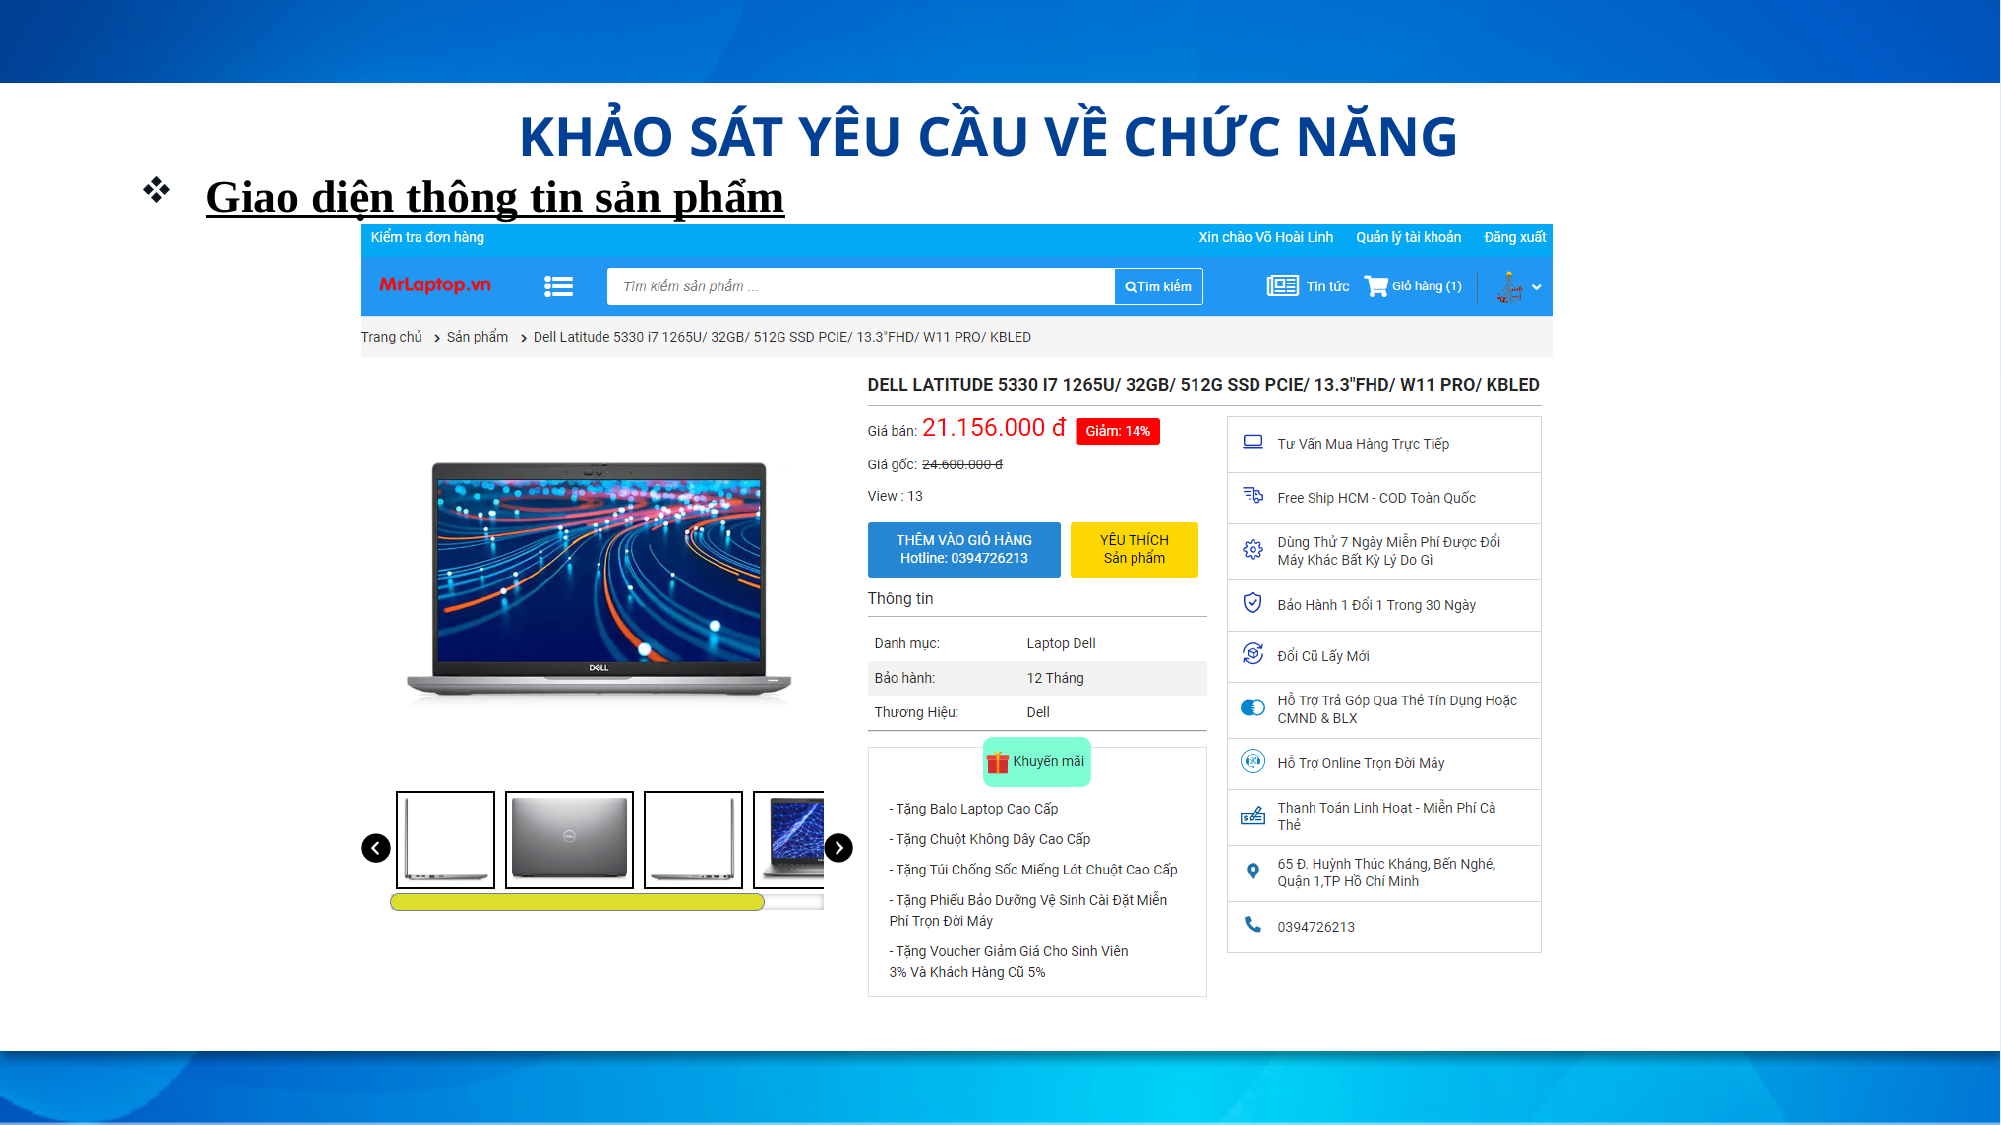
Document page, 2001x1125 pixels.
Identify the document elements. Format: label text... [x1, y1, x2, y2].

picture [361, 258, 1553, 1051]
text_box KHẢO SÁT YÊU CẦU VỀ CHỨC NĂNG [479, 94, 1500, 131]
picture [0, 0, 2001, 1125]
text_box [0, 82, 2000, 1052]
text_box Giao diện thông tin sản phẩm [125, 131, 1911, 1051]
